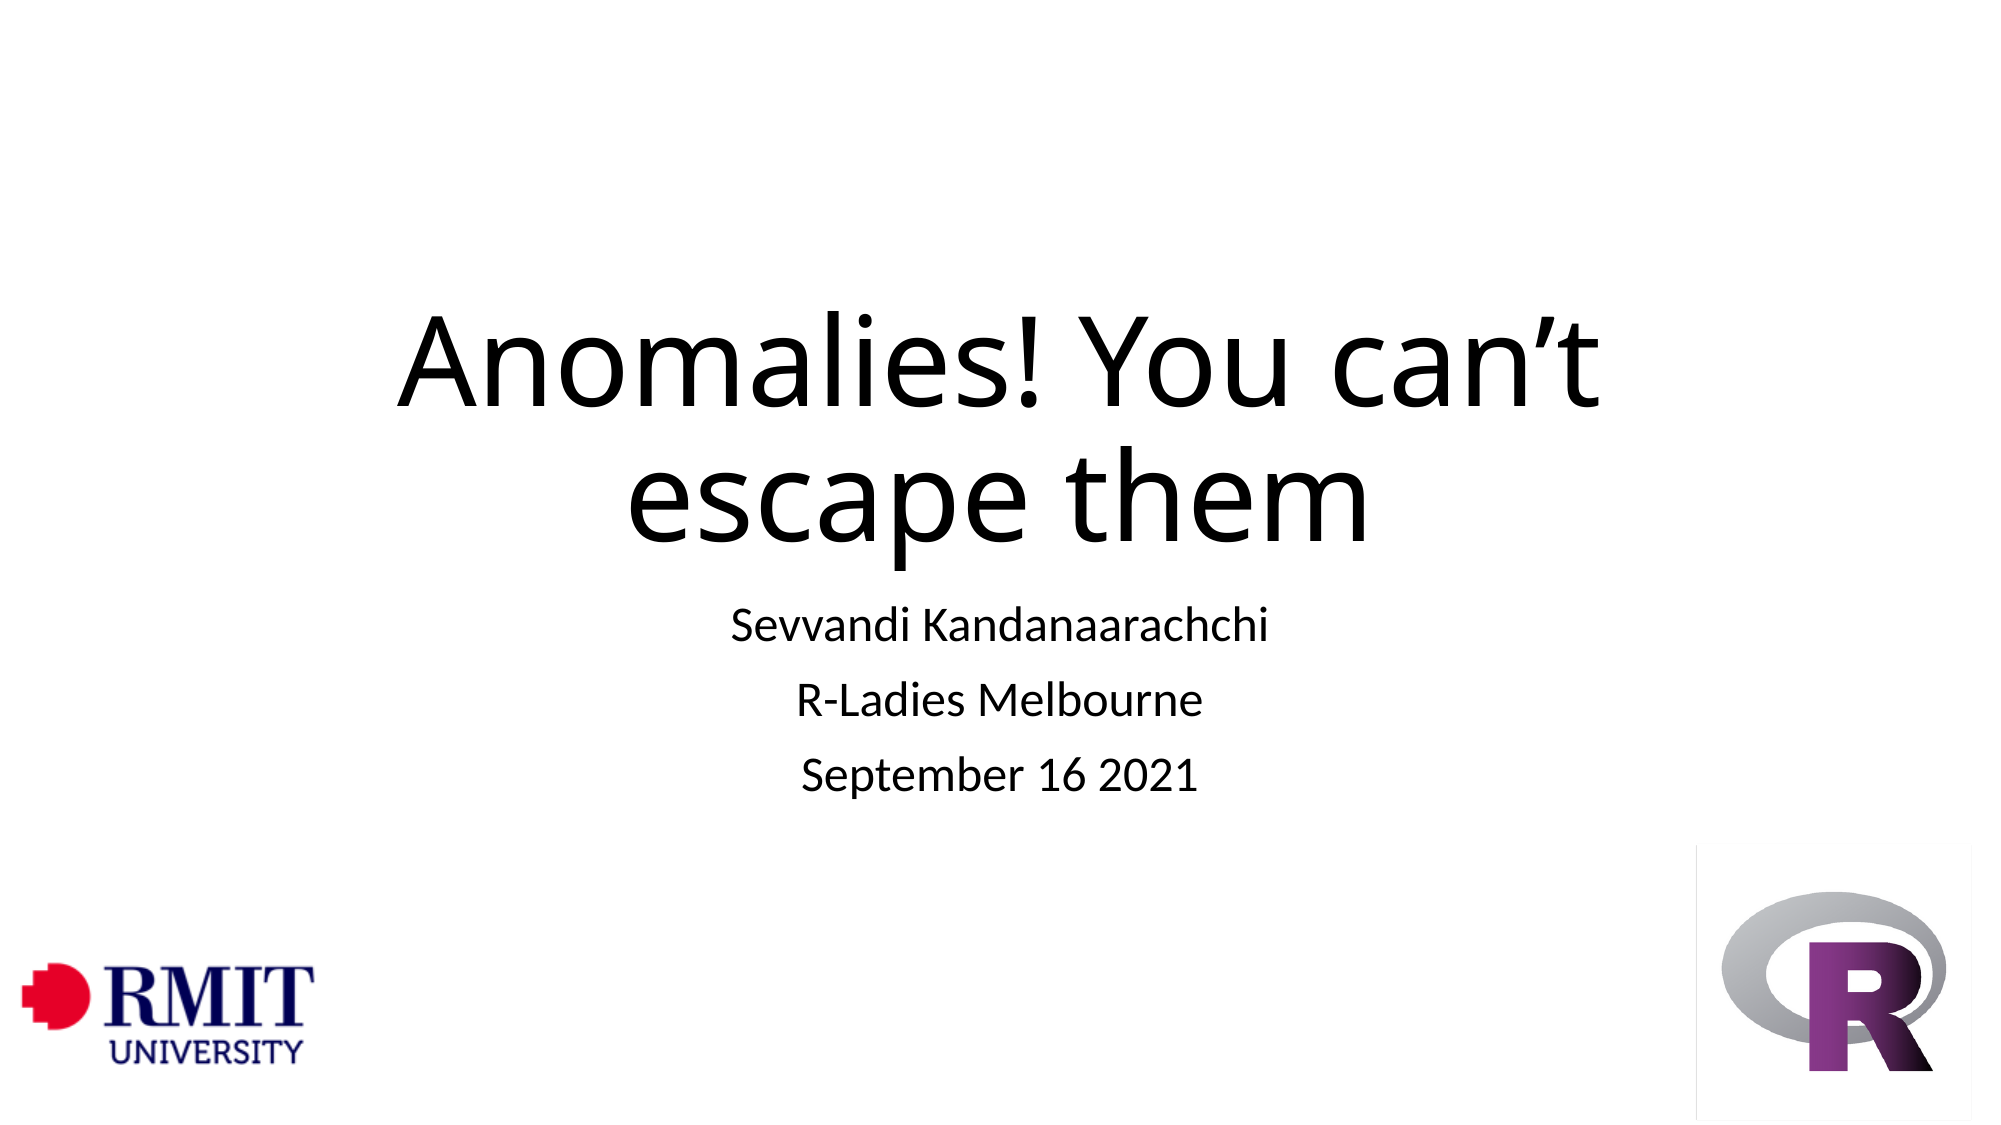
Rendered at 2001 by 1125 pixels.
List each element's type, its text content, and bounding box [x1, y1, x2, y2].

subtitle Sevvandi Kandanaarachchi R-Ladies Melbourne September 16 2021 [249, 590, 1750, 863]
title Anomalies! You can’t escape them [249, 184, 1750, 576]
picture [0, 924, 352, 1125]
picture [1667, 815, 2000, 1125]
